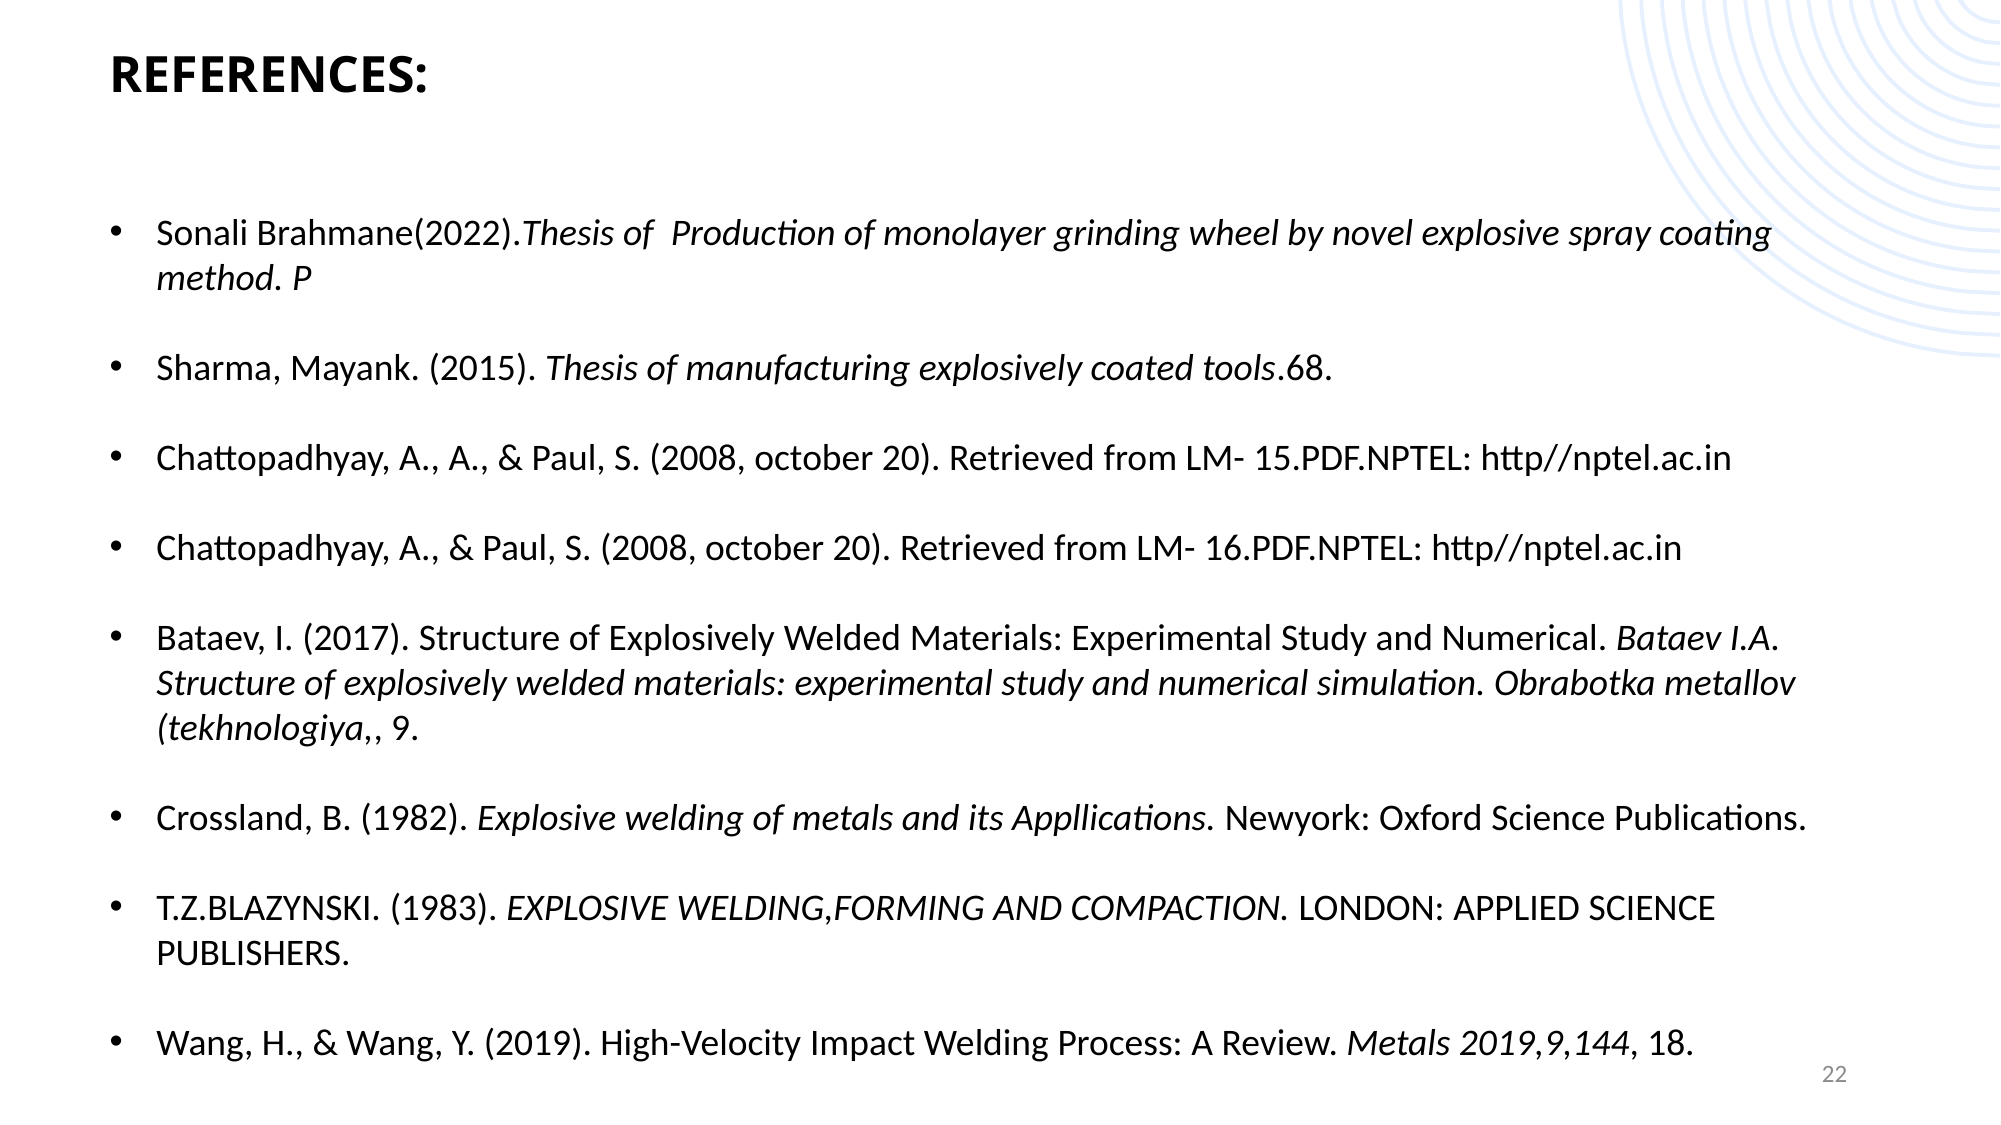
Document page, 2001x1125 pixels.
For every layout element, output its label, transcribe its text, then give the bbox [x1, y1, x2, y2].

slide_number 22 [1412, 1042, 1863, 1103]
text_box REFERENCES: Sonali Brahmane(2022).Thesis of Production of monolayer grinding wheel by novel explosive spray coating method. P Sharma, Mayank. (2015). Thesis of manufacturing explosively coated tools.68. Chattopadhyay, A., A., & Paul, S. (2008, october 20). Retrieved from LM- 15.PDF.NPTEL: http//nptel.ac.in Chattopadhyay, A., & Paul, S. (2008, october 20). Retrieved from LM- 16.PDF.NPTEL: http//nptel.ac.in Bataev, I. (2017). Structure of Explosively Welded Materials: Experimental Study and Numerical. Bataev I.A. Structure of explosively welded materials: experimental study and numerical simulation. Obrabotka metallov (tekhnologiya,, 9. Crossland, B. (1982). Explosive welding of metals and its Appllications. Newyork: Oxford Science Publications. T.Z.BLAZYNSKI. (1983). EXPLOSIVE WELDING,FORMING AND COMPACTION. LONDON: APPLIED SCIENCE PUBLISHERS. Wang, H., & Wang, Y. (2019). High-Velocity Impact Welding Process: A Review. Metals 2019,9,144, 18. [94, 35, 1907, 1125]
